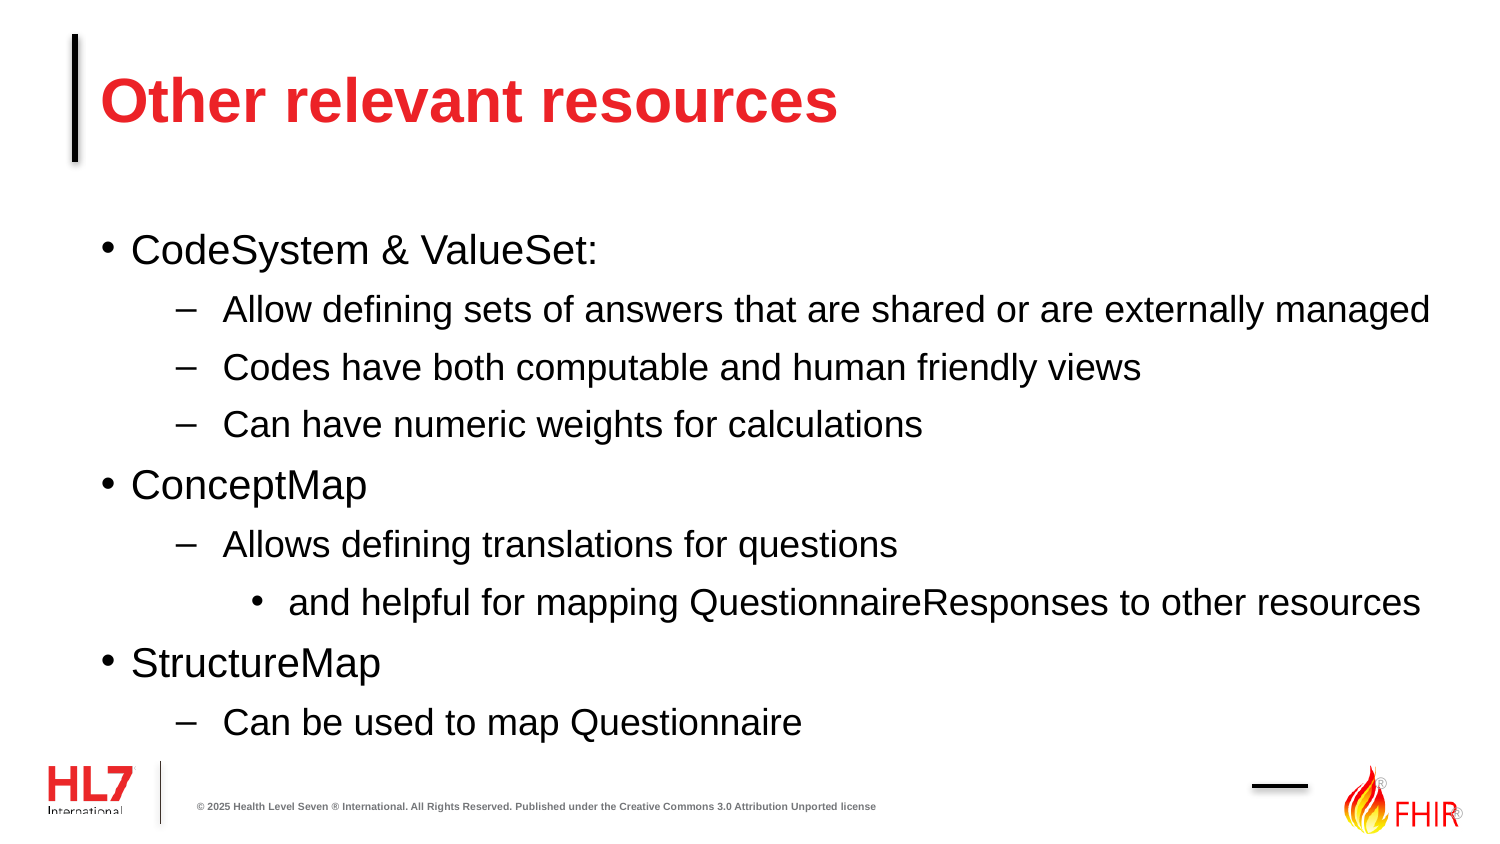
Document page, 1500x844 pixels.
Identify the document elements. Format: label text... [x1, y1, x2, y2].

list CodeSystem & ValueSet: Allow defining sets of answers that are shared or are externally managed Codes have both computable and human friendly views Can have numeric weights for calculations ConceptMap Allows defining translations for questions and helpful for mapping QuestionnaireResponses to other resources StructureMap Can be used to map Questionnaire [100, 222, 1451, 731]
footer © 2025 Health Level Seven ® International. All Rights Reserved. Published under the Creative Commons 3.0 Attribution Unported license [196, 786, 941, 813]
title Other relevant resources [100, 33, 1451, 163]
picture [1339, 760, 1463, 837]
